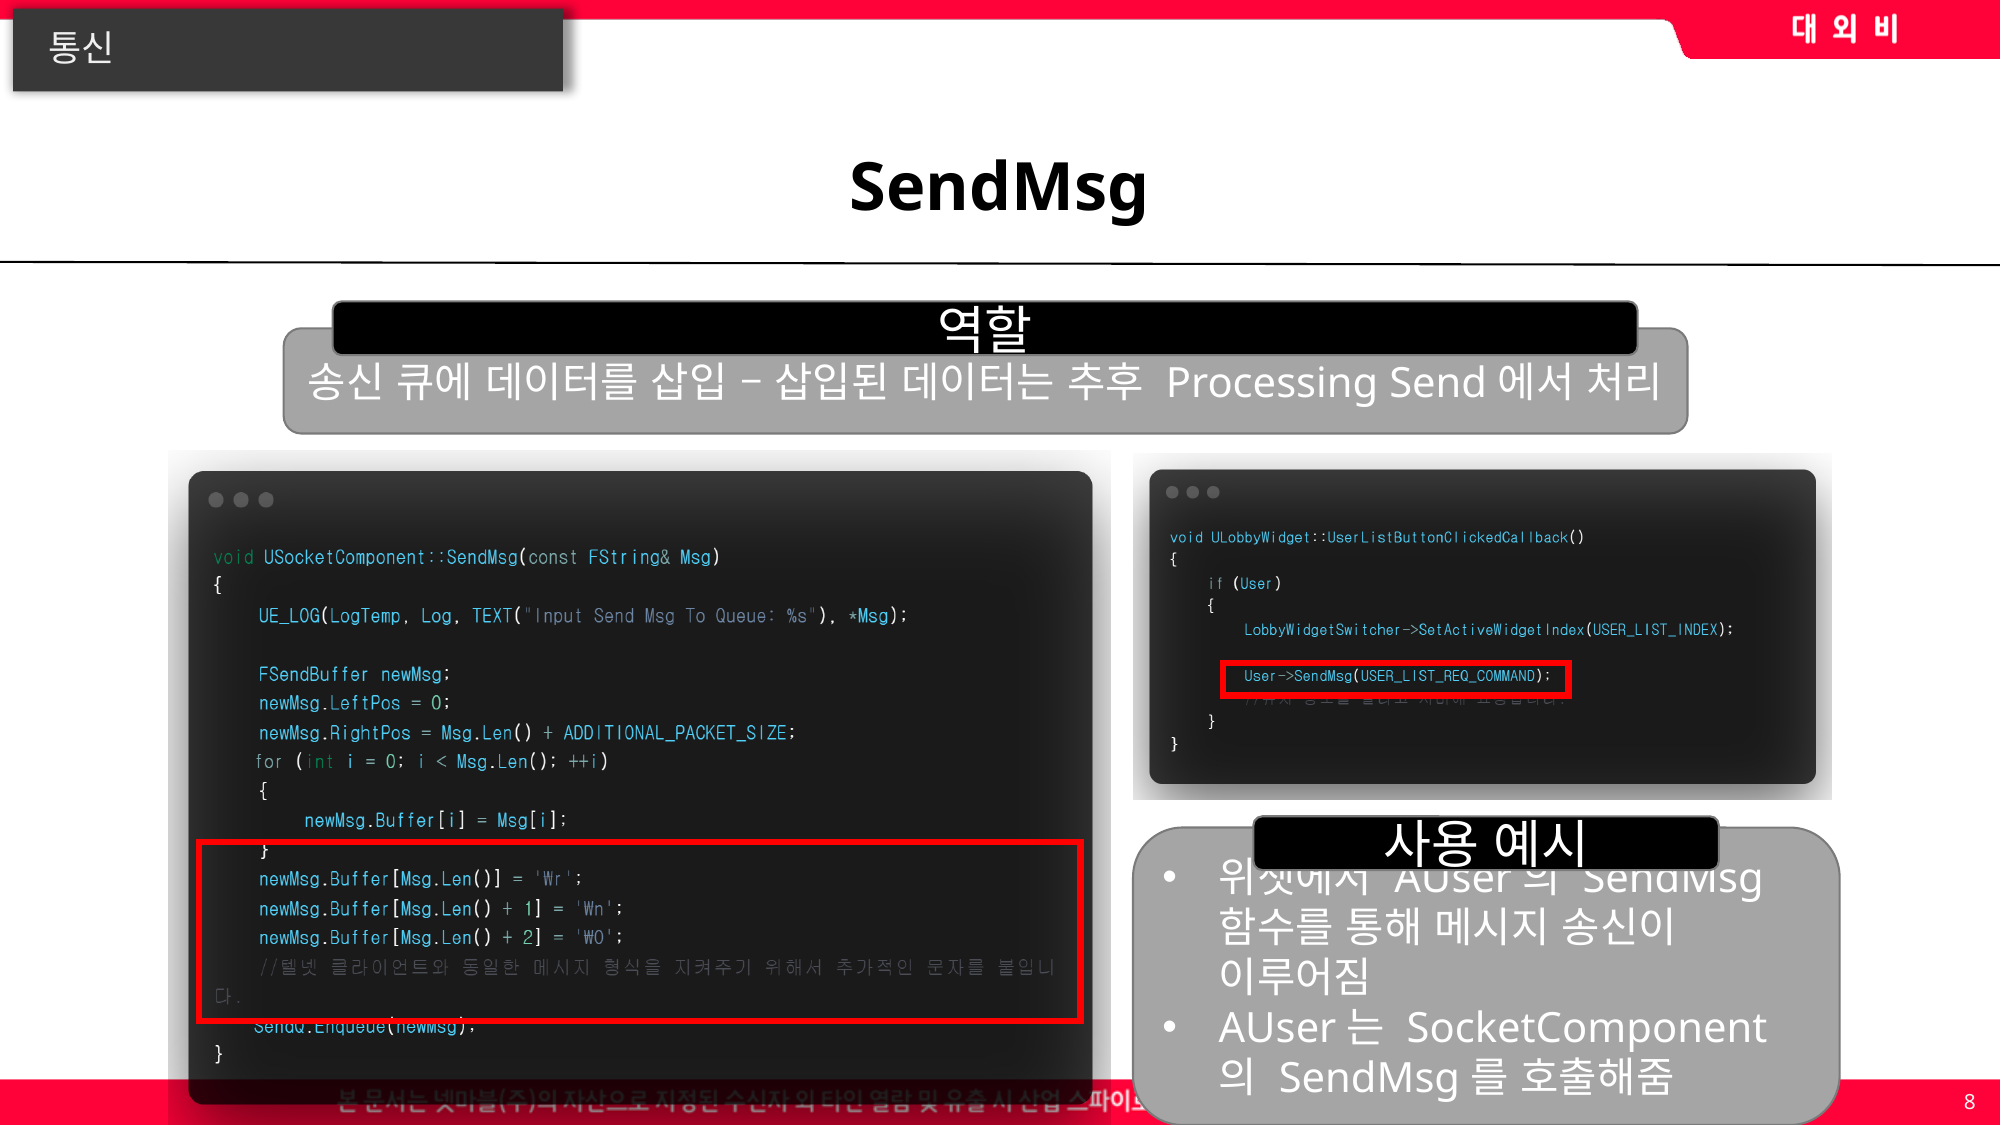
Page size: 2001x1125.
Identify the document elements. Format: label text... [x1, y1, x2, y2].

title SendMsg [0, 112, 2000, 266]
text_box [283, 301, 1688, 434]
text_box 위젯에서 AUser의 SendMsg 함수를 통해 메시지 송신이 이루어짐 AUser는 SocketComponent의 SendMsg를 호출해줌 [1131, 826, 1841, 1125]
picture [0, 0, 2000, 112]
list 통신 [33, 23, 564, 77]
picture [0, 266, 2000, 1125]
slide_number 8 [1939, 1080, 2000, 1125]
text_box 사용 예시 [1252, 815, 1720, 872]
